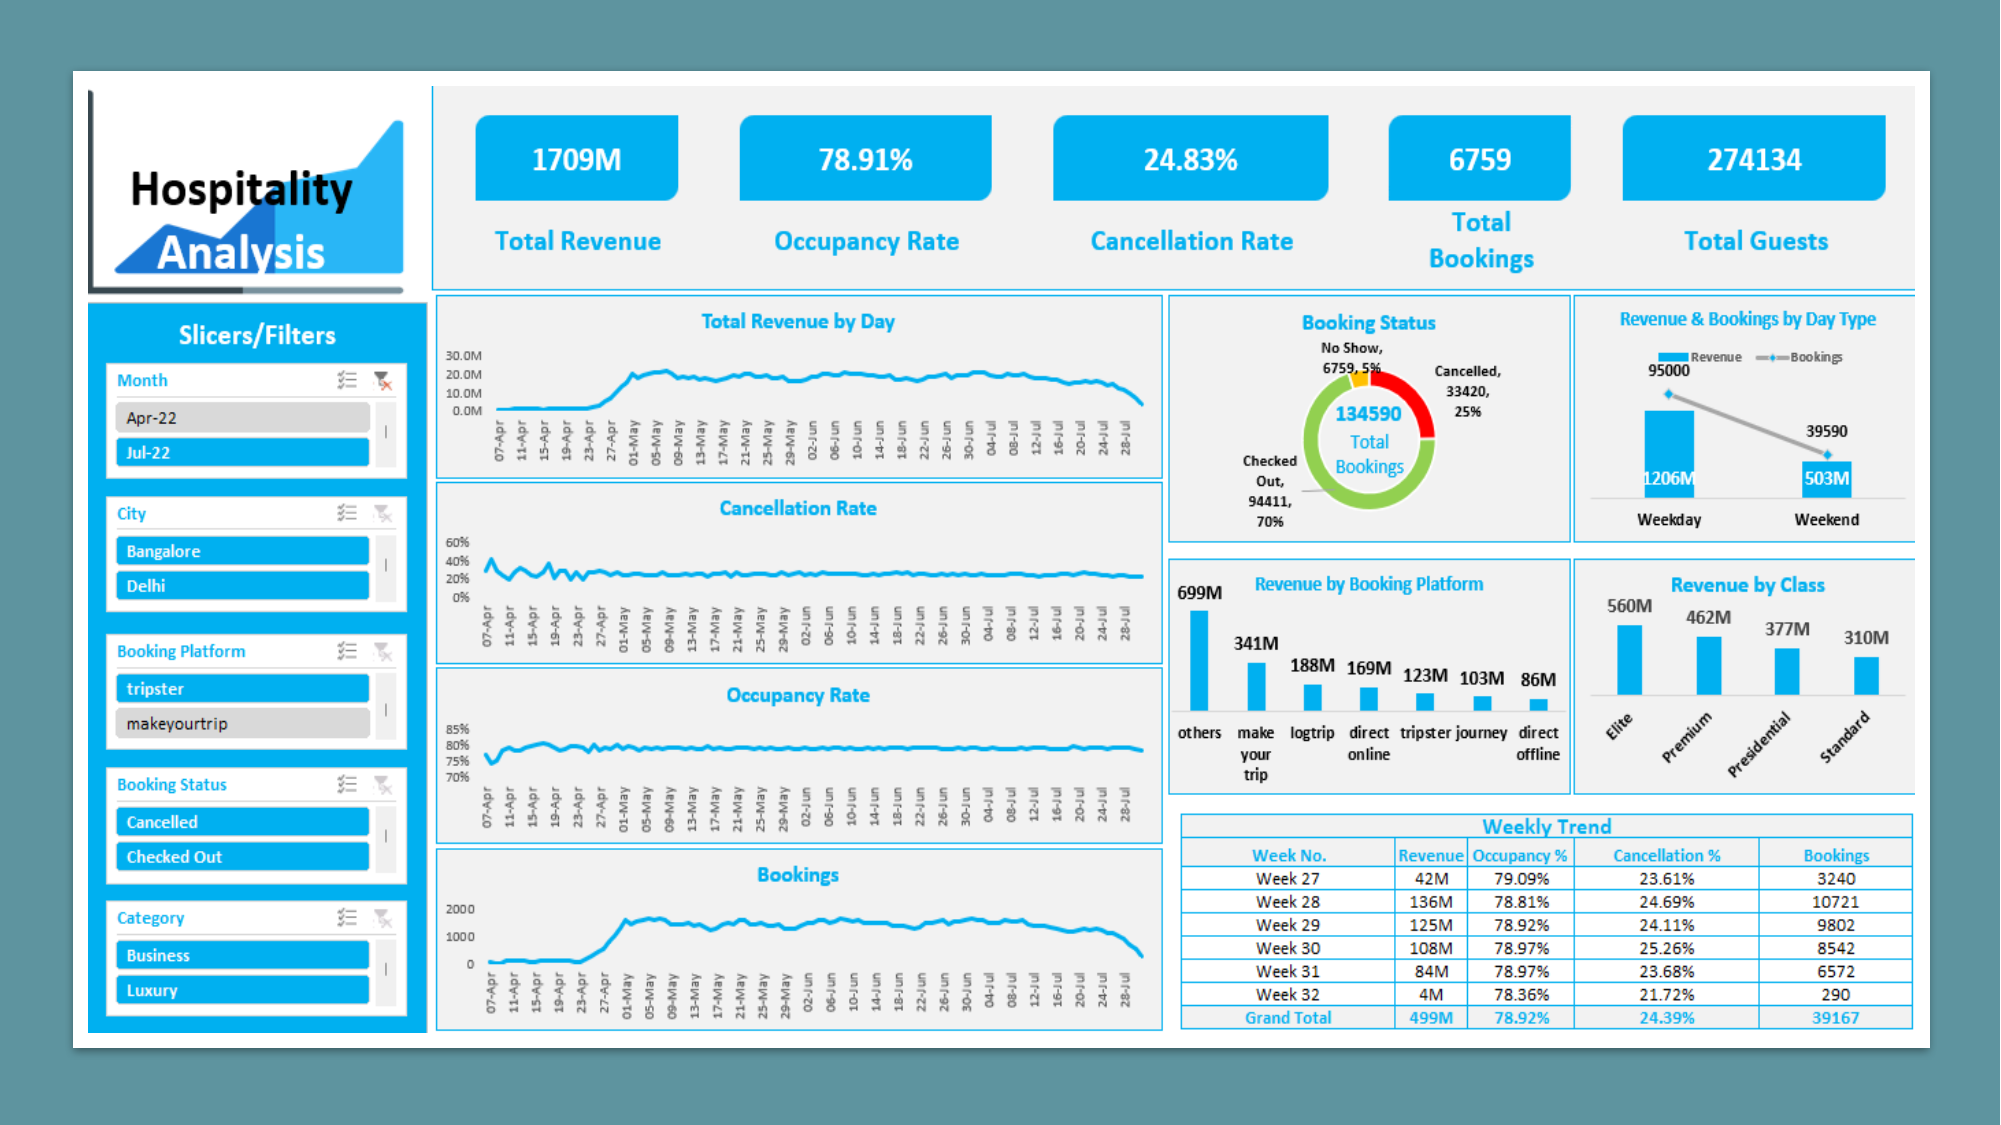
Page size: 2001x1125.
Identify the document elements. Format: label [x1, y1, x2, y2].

picture [279, 332, 283, 344]
picture [106, 768, 407, 884]
picture [253, 323, 264, 348]
picture [106, 634, 407, 749]
picture [219, 331, 230, 344]
picture [106, 901, 407, 1016]
picture [87, 85, 1916, 1034]
picture [267, 326, 283, 344]
picture [201, 326, 216, 344]
picture [302, 331, 314, 344]
picture [317, 331, 335, 344]
picture [106, 363, 407, 478]
picture [180, 324, 197, 344]
text_box [0, 0, 2000, 1125]
picture [286, 324, 300, 344]
picture [234, 331, 252, 344]
picture [106, 497, 407, 612]
